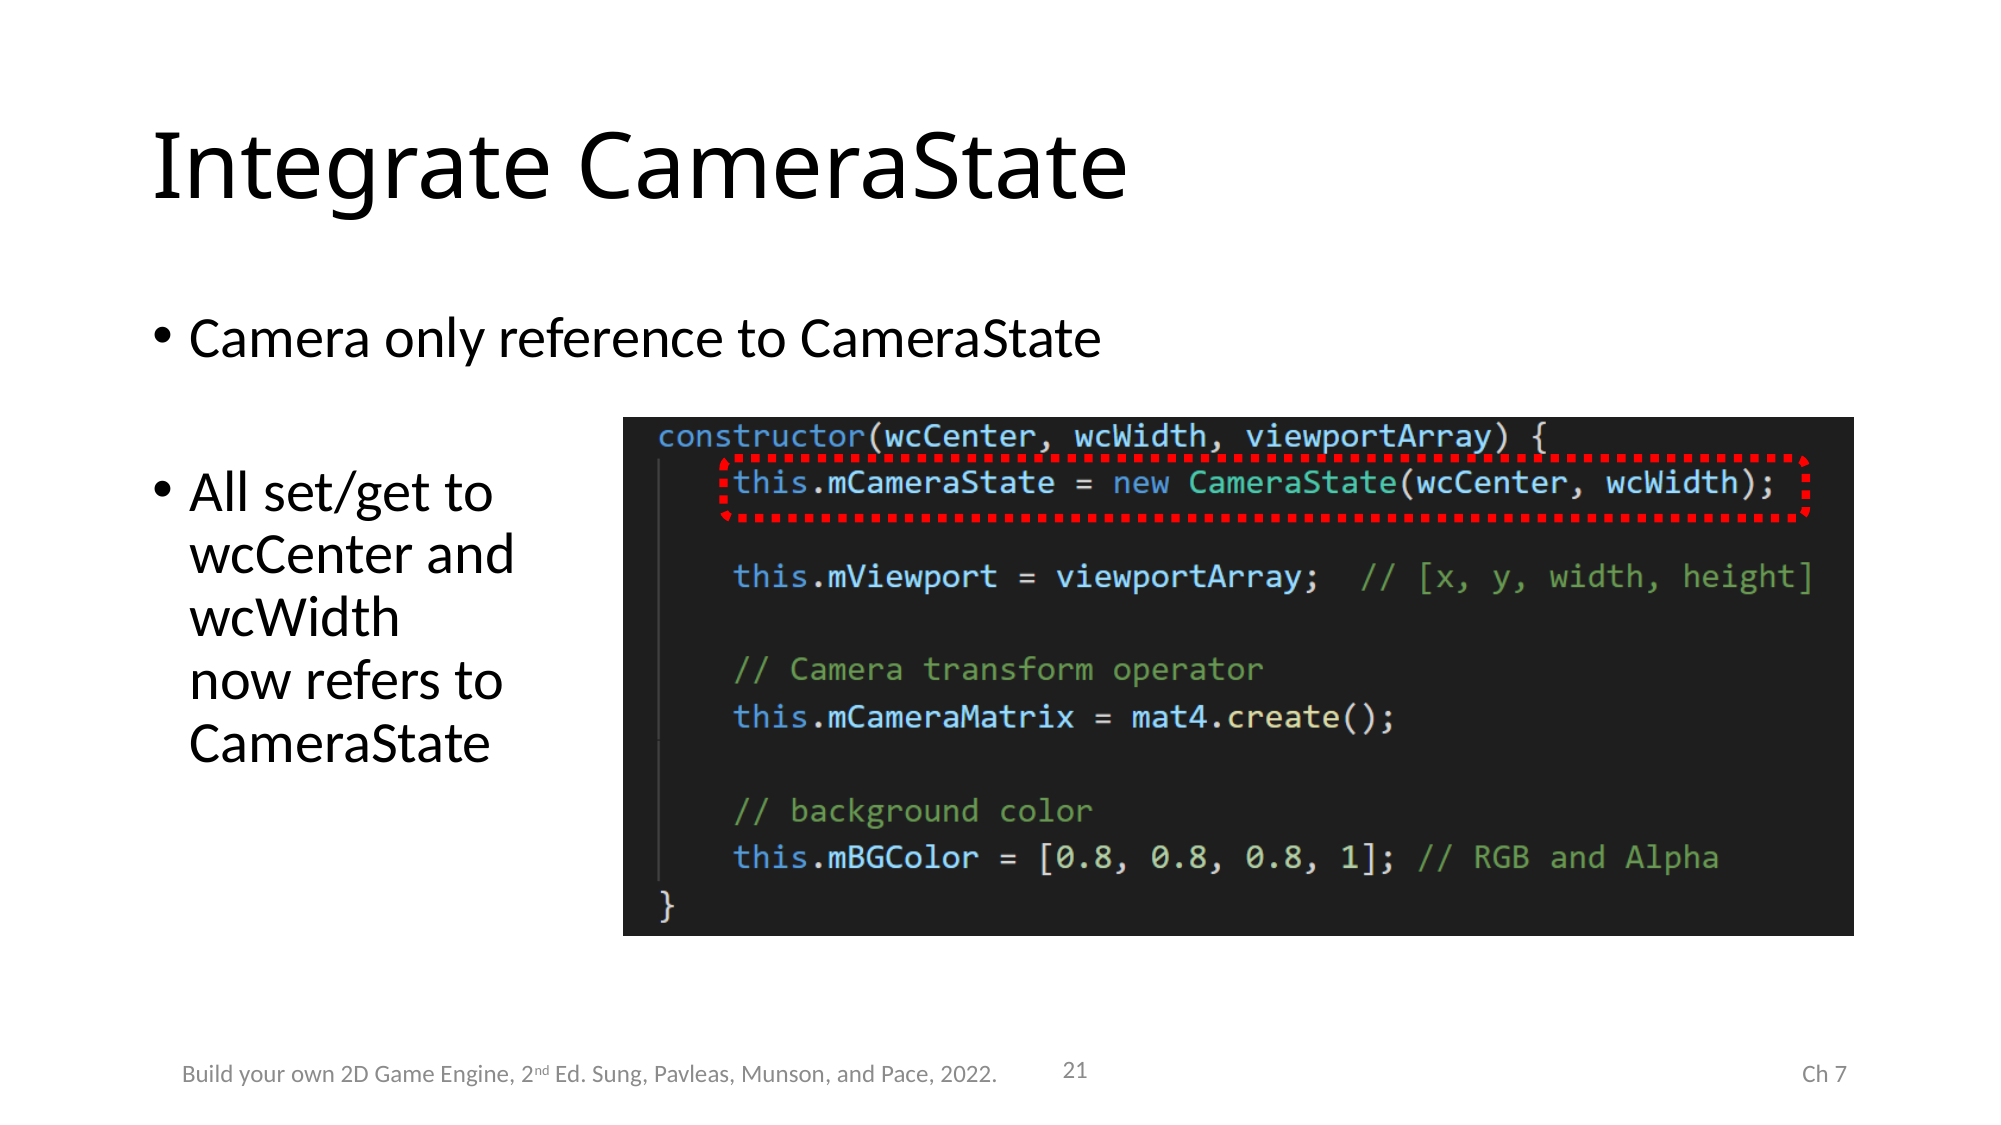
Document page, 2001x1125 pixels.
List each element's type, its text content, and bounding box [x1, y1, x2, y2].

title Integrate CameraState [137, 59, 1863, 278]
list Camera only reference to CameraState All set/get to wcCenter and wcWidth now refers to CameraState [137, 299, 1863, 1014]
picture [623, 417, 1854, 936]
